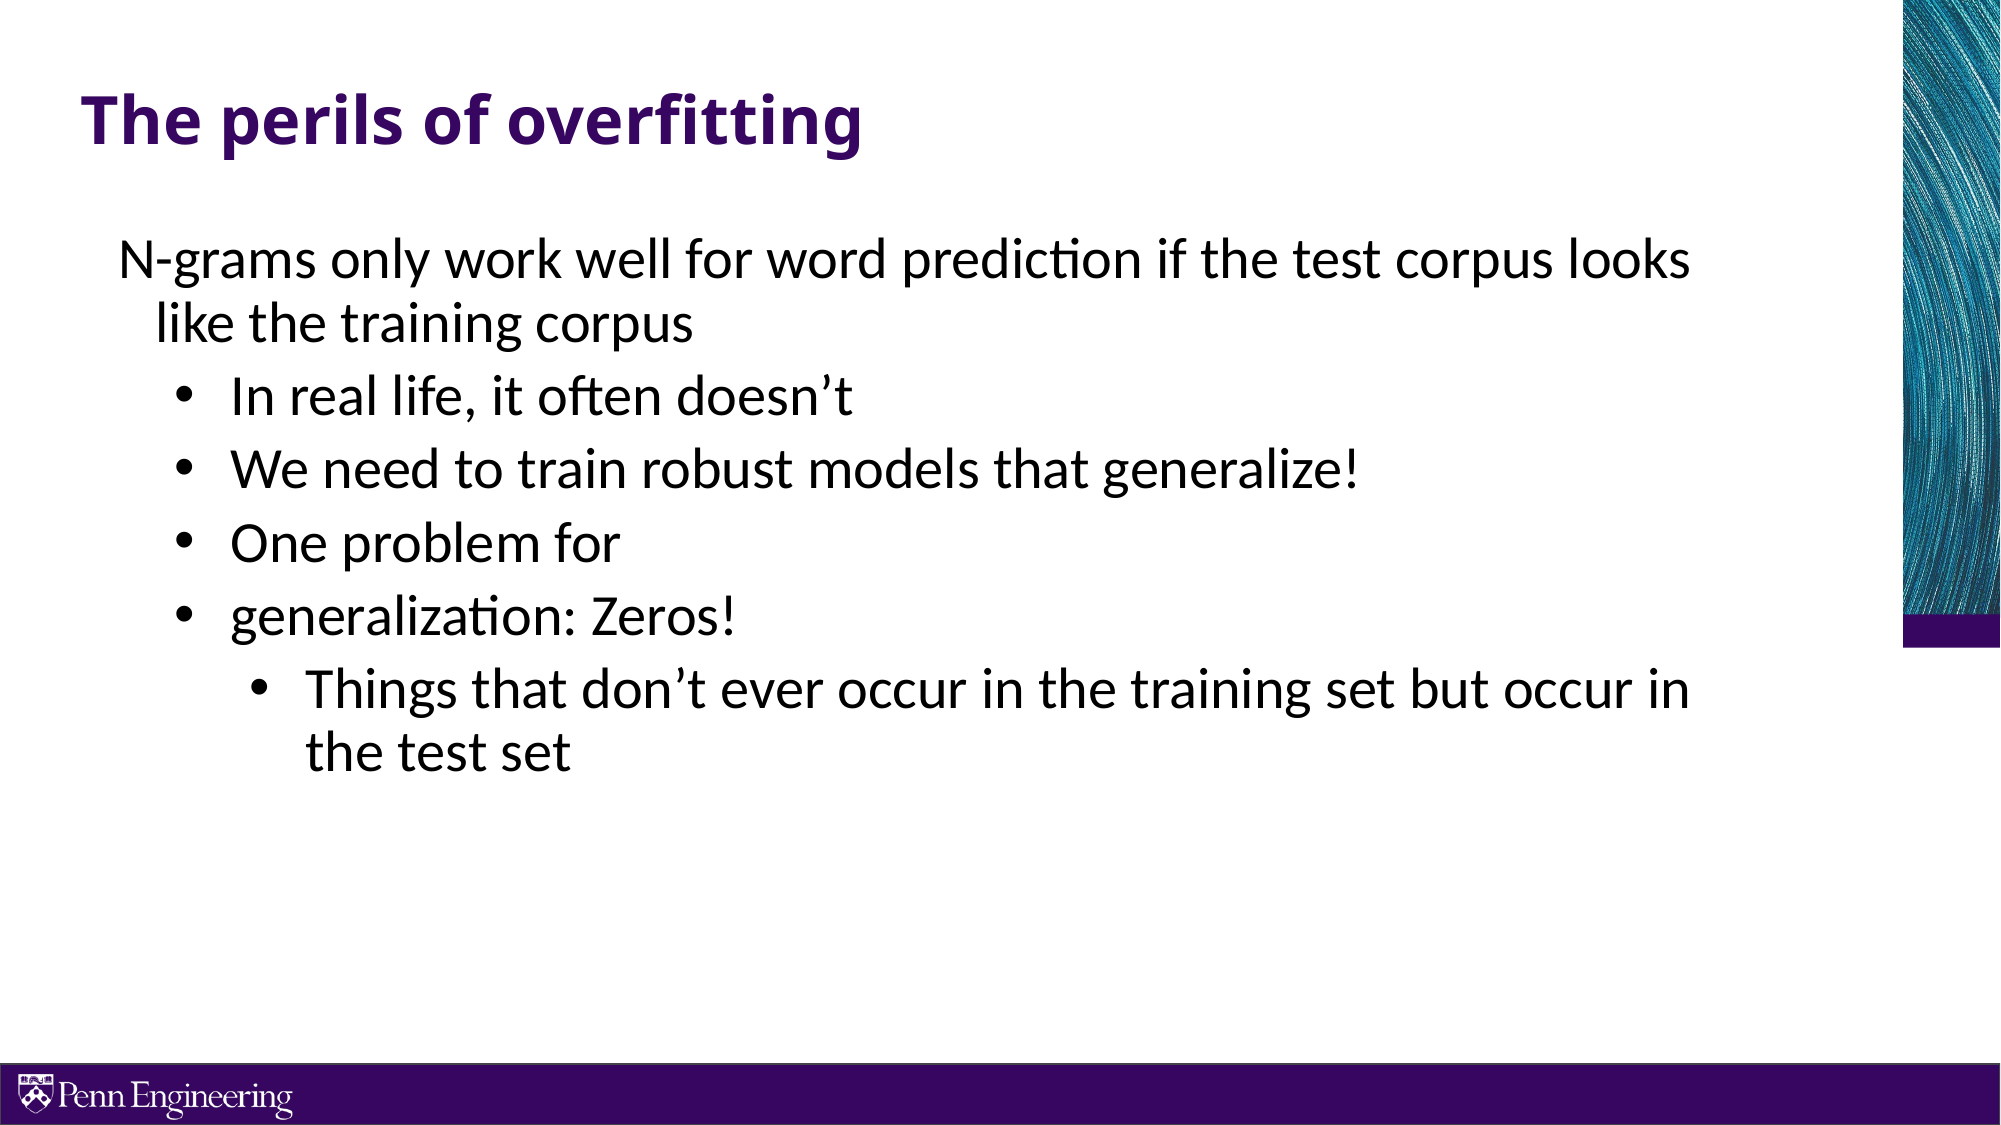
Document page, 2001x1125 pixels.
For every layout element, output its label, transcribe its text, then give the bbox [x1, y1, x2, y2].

list N-grams only work well for word prediction if the test corpus looks like the training corpus In real life, it often doesn’t We need to train robust models that generalize! One problem for generalization: Zeros! Things that don’t ever occur in the training set but occur in the test set [65, 221, 1791, 1008]
picture [1908, 277, 1920, 293]
picture [1903, 341, 1915, 350]
picture [1903, 310, 1915, 339]
title The perils of overfitting [65, 59, 1863, 187]
picture [1903, 523, 1914, 546]
picture [1989, 0, 2001, 13]
picture [8, 1066, 301, 1123]
picture [1906, 362, 1912, 370]
picture [1903, 0, 2001, 618]
picture [1962, 39, 1970, 47]
picture [1949, 13, 1955, 20]
picture [1971, 53, 1979, 64]
picture [1916, 342, 1921, 352]
picture [1913, 321, 1917, 333]
picture [1903, 374, 1908, 384]
